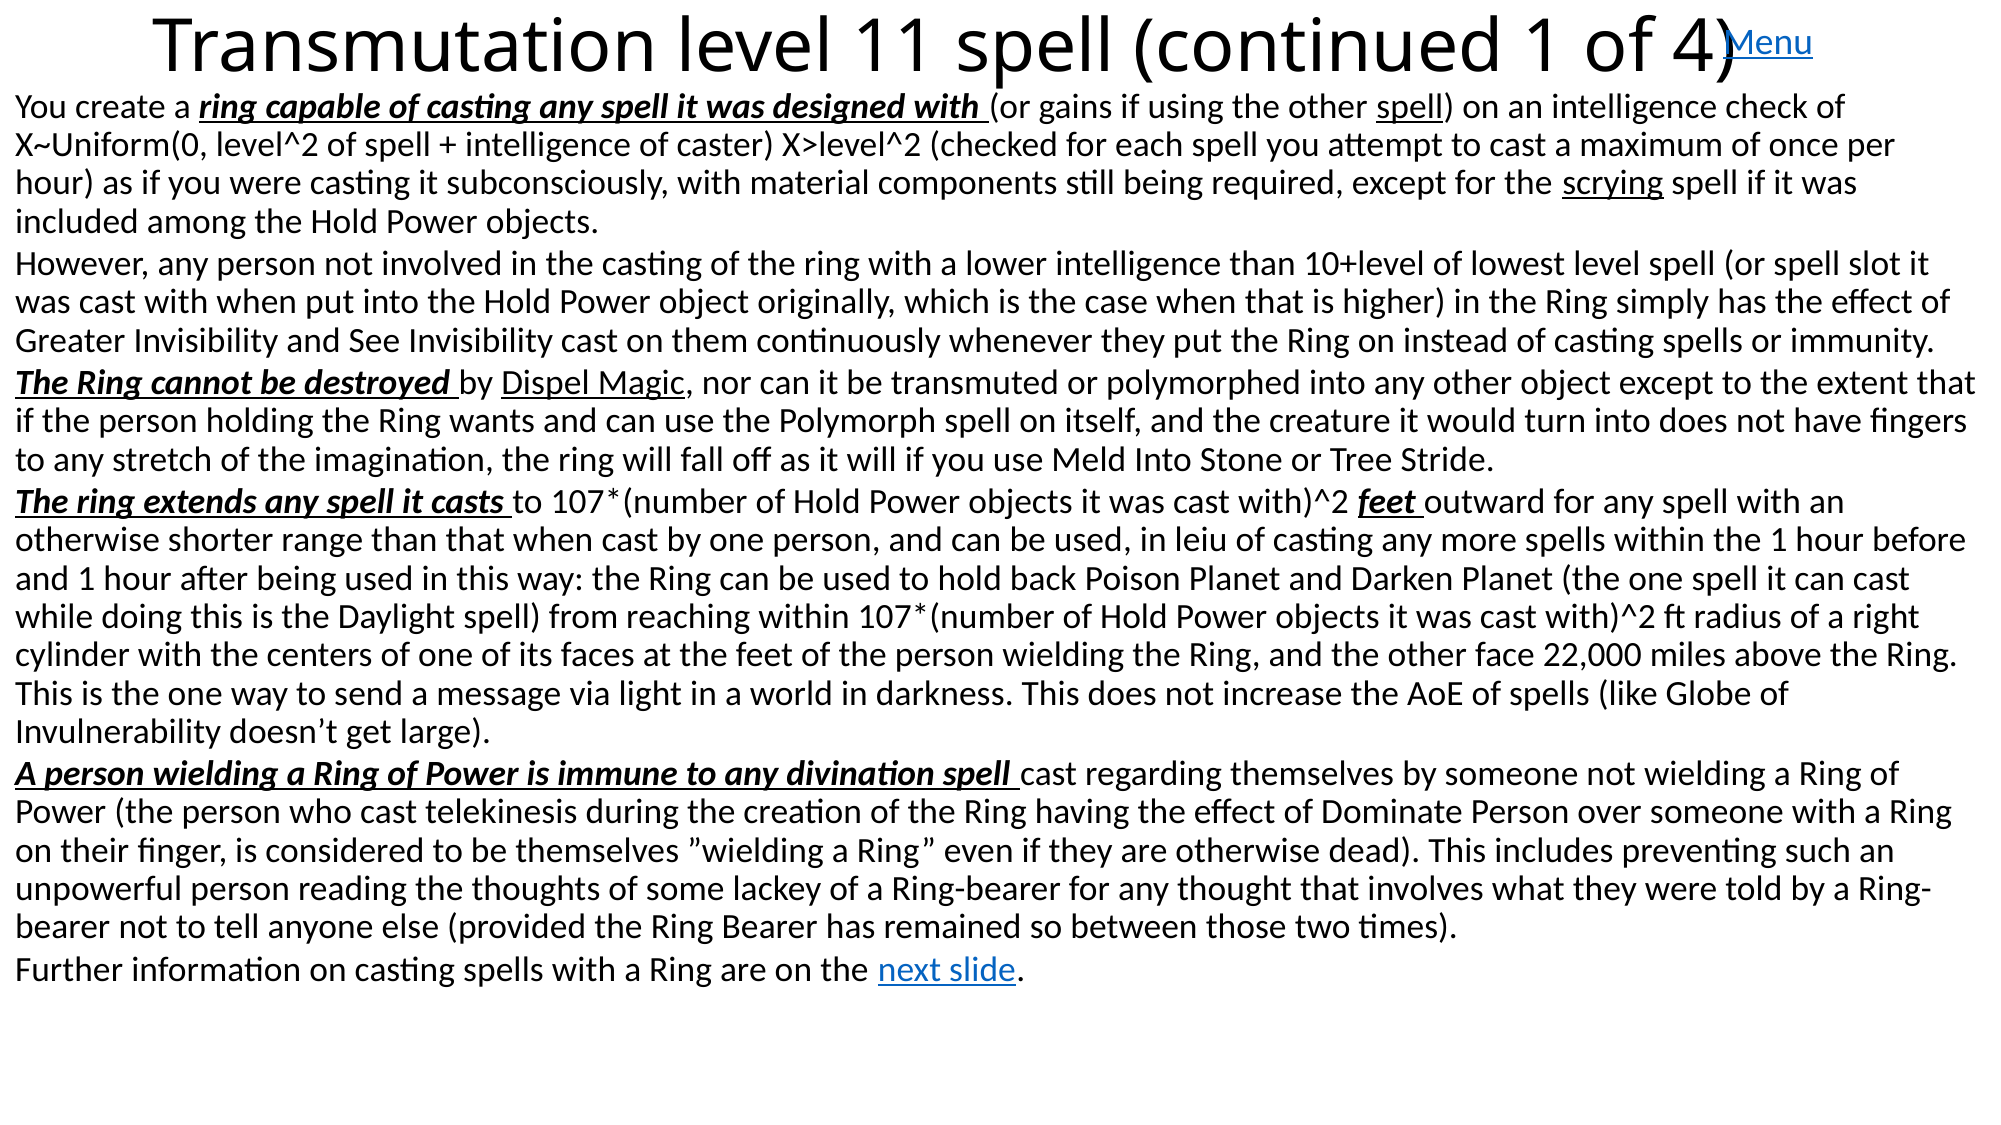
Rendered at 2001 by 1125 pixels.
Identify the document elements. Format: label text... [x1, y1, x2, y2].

list You create a ring capable of casting any spell it was designed with (or gains if using the other spell) on an intelligence check of X~Uniform(0, level^2 of spell + intelligence of caster) X>level^2 (checked for each spell you attempt to cast a maximum of once per hour) as if you were casting it subconsciously, with material components still being required, except for the scrying spell if it was included among the Hold Power objects. However, any person not involved in the casting of the ring with a lower intelligence than 10+level of lowest level spell (or spell slot it was cast with when put into the Hold Power object originally, which is the case when that is higher) in the Ring simply has the effect of Greater Invisibility and See Invisibility cast on them continuously whenever they put the Ring on instead of casting spells or immunity. The Ring cannot be destroyed by Dispel Magic, nor can it be transmuted or polymorphed into any other object except to the extent that if the person holding the Ring wants and can use the Polymorph spell on itself, and the creature it would turn into does not have fingers to any stretch of the imagination, the ring will fall off as it will if you use Meld Into Stone or Tree Stride. The ring extends any spell it casts to 107*(number of Hold Power objects it was cast with)^2 feet outward for any spell with an otherwise shorter range than that when cast by one person, and can be used, in leiu of casting any more spells within the 1 hour before and 1 hour after being used in this way: the Ring can be used to hold back Poison Planet and Darken Planet (the one spell it can cast while doing this is the Daylight spell) from reaching within 107*(number of Hold Power objects it was cast with)^2 ft radius of a right cylinder with the centers of one of its faces at the feet of the person wielding the Ring, and the other face 22,000 miles above the Ring. This is the one way to send a message via light in a world in darkness. This does not increase the AoE of spells (like Globe of Invulnerability doesn’t get large). A person wielding a Ring of Power is immune to any divination spell cast regarding themselves by someone not wielding a Ring of Power (the person who cast telekinesis during the creation of the Ring having the effect of Dominate Person over someone with a Ring on their finger, is considered to be themselves ”wielding a Ring” even if they are otherwise dead). This includes preventing such an unpowerful person reading the thoughts of some lackey of a Ring-bearer for any thought that involves what they were told by a Ring-bearer not to tell anyone else (provided the Ring Bearer has remained so between those two times). Further information on casting spells with a Ring are on the next slide. [0, 80, 2000, 1125]
title Transmutation level 11 spell (continued 1 of 4) [137, 0, 1863, 80]
text_box Menu [1347, 9, 1828, 70]
